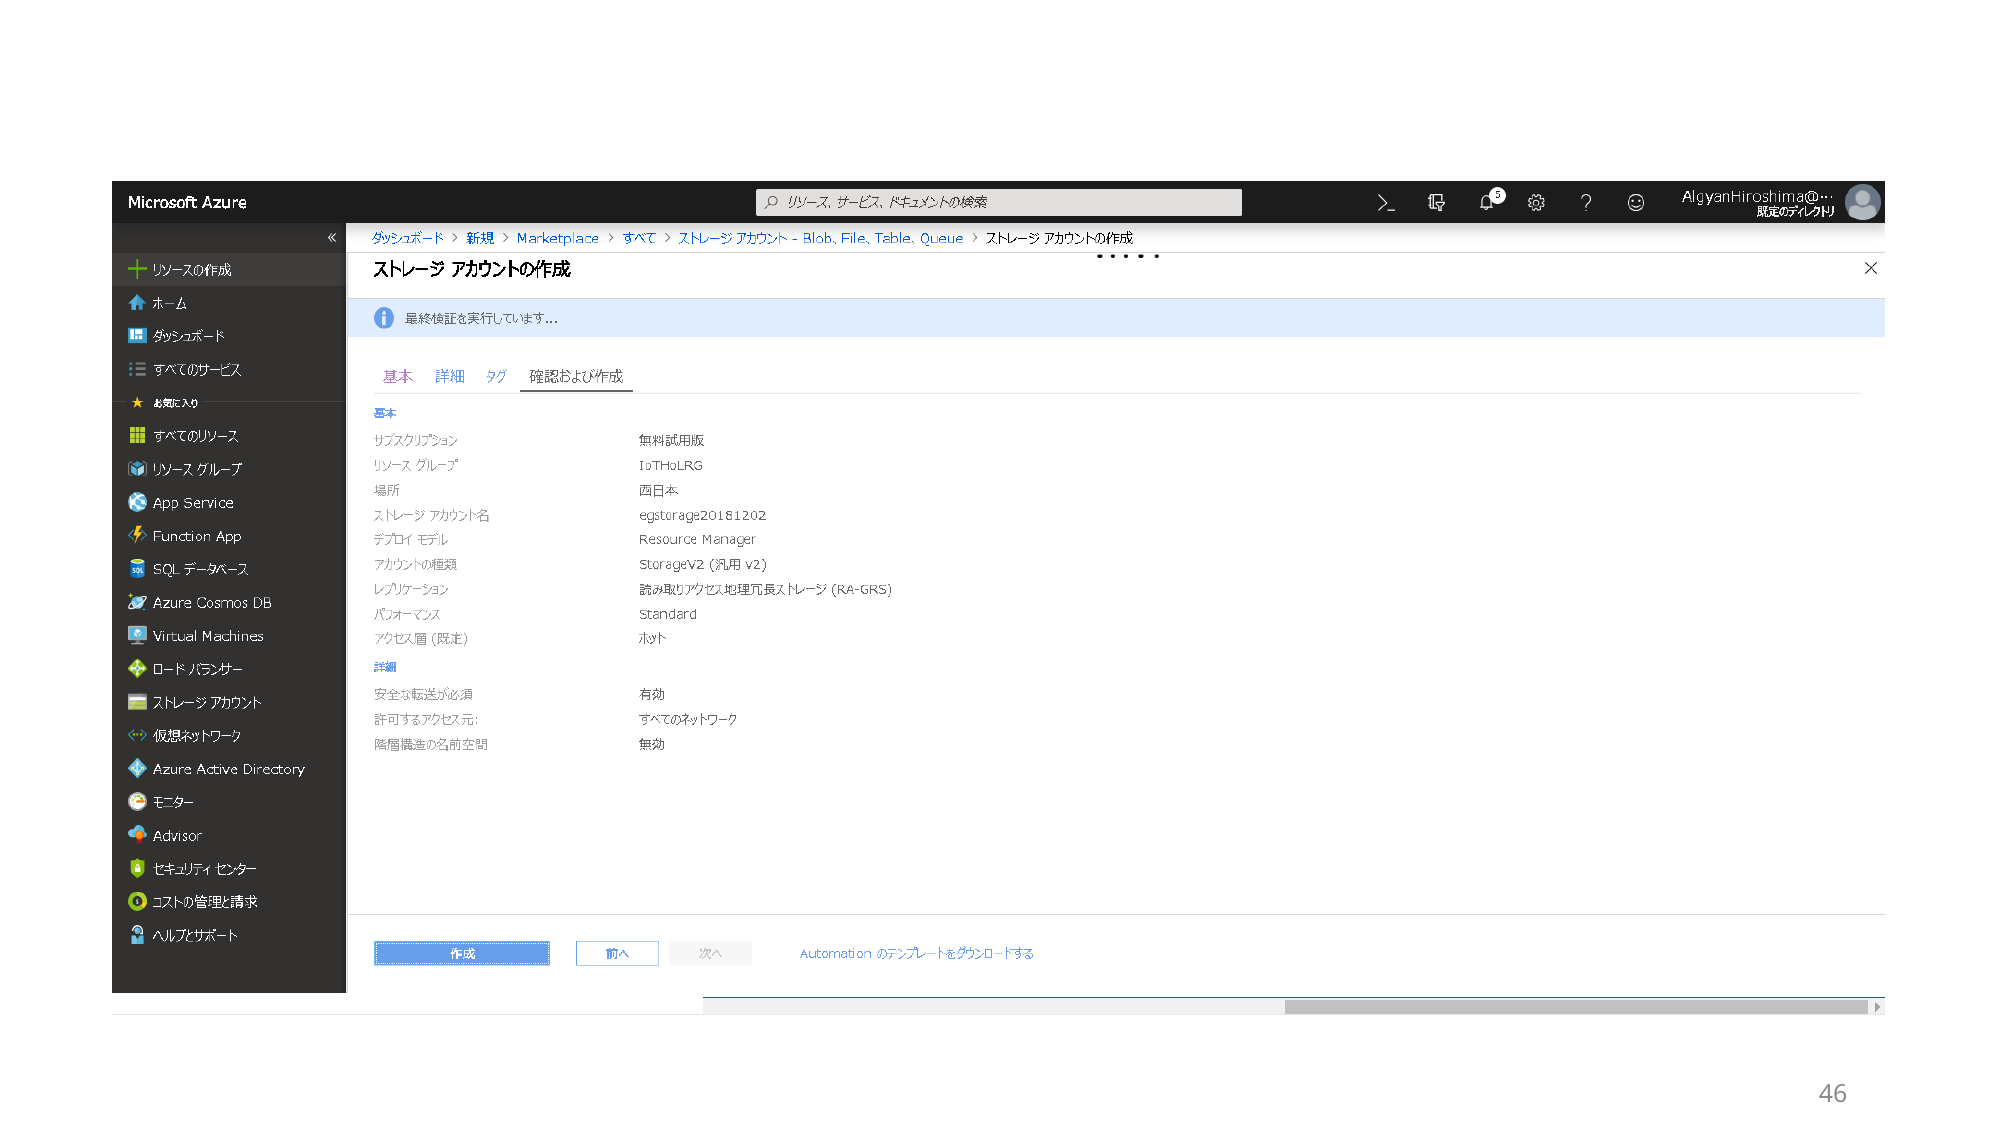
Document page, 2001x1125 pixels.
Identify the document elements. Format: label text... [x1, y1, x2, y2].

slide_number 46 [1412, 1064, 1863, 1125]
picture [112, 181, 1885, 1015]
